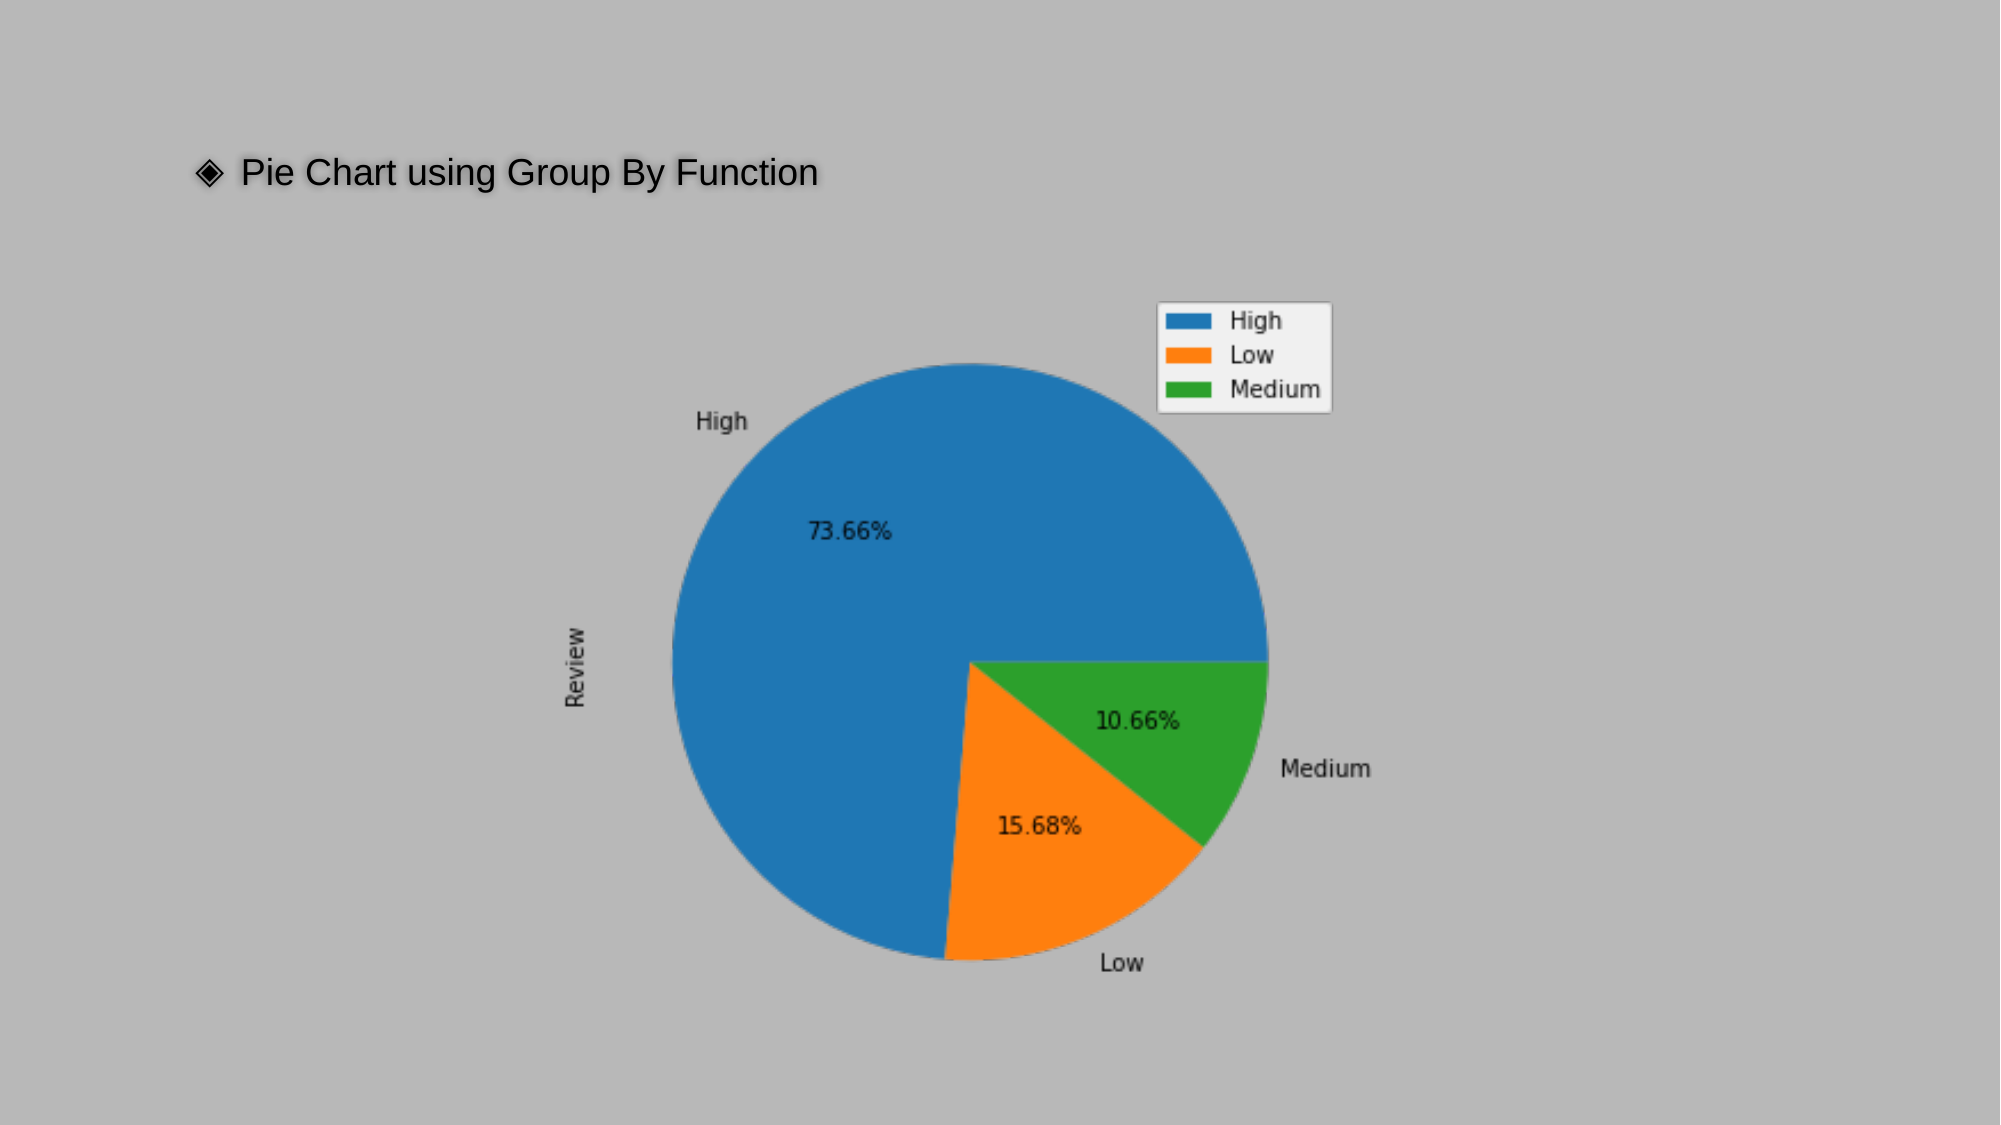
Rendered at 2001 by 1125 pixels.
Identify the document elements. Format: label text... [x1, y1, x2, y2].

list Pie Chart using Group By Function [150, 135, 1850, 746]
picture [550, 275, 1388, 1052]
